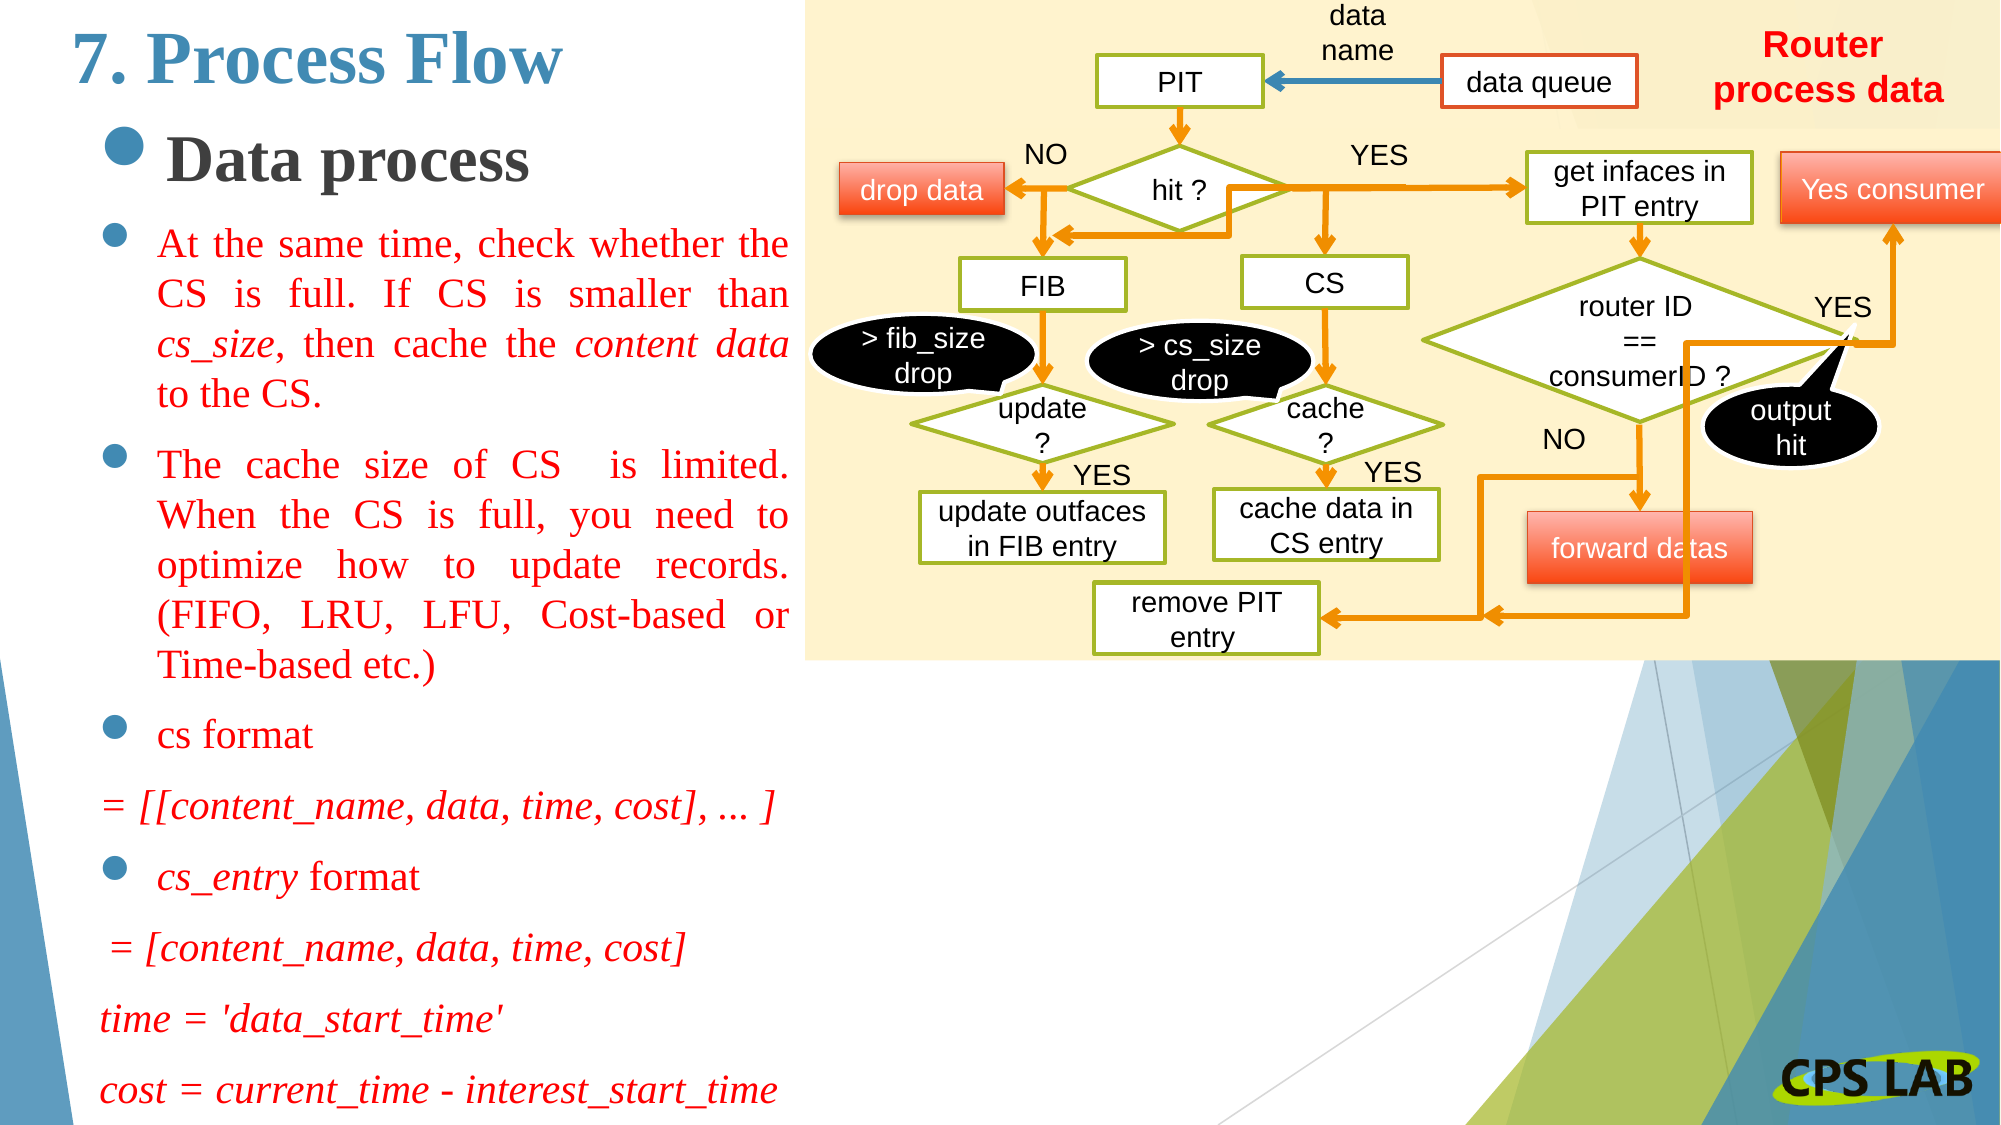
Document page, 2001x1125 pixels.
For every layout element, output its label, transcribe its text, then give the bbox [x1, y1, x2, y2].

picture [1772, 1050, 1980, 1106]
text_box > fib_size drop [808, 311, 1037, 397]
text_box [1481, 343, 1892, 616]
text_box Router process data [1677, 12, 1980, 118]
text_box [1414, 0, 2000, 128]
text_box data name [1302, 0, 1414, 74]
text_box FIB [958, 256, 1128, 313]
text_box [1052, 187, 1407, 236]
text_box PIT [1095, 53, 1265, 109]
text_box update outfaces in FIB entry [918, 490, 1167, 565]
text_box YES [1335, 128, 1430, 179]
list Data process At the same time, check whether the CS is full. If CS is smaller than cs_size, then cache the content data to the CS. The cache size of CS is limited. When the CS is full, you need to optimize how to update records. (FIFO, LRU, LFU, Cost-based or Time-based etc.) cs format = [[content_name, data, time, cost], ... ] cs_entry format = [content_name, data, time, cost] time = 'data_start_time' cost = current_time - interest_start_time [66, 107, 806, 1098]
text_box YES [1799, 281, 1850, 331]
text_box Yes consumer [1780, 151, 2000, 224]
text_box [1856, 222, 1893, 341]
text_box YES [1058, 449, 1153, 499]
text_box CS [1240, 254, 1410, 310]
text_box [803, 127, 2000, 663]
text_box cache ? [1206, 384, 1446, 466]
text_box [1318, 476, 1477, 619]
text_box data queue [1440, 53, 1639, 109]
text_box NO [1009, 127, 1095, 178]
title 7. Process Flow [0, 1, 1534, 129]
text_box cache data in CS entry [1212, 487, 1313, 562]
text_box drop data [839, 162, 1005, 215]
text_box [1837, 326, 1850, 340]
text_box get infaces in PIT entry [1525, 150, 1754, 225]
text_box update ? [909, 383, 1177, 465]
text_box YES [1349, 445, 1444, 475]
text_box hit ? [1070, 145, 1287, 185]
text_box > cs_size drop [1084, 318, 1316, 404]
text_box remove PIT entry [1092, 580, 1321, 656]
text_box router ID == consumerID ? [1420, 257, 1844, 363]
